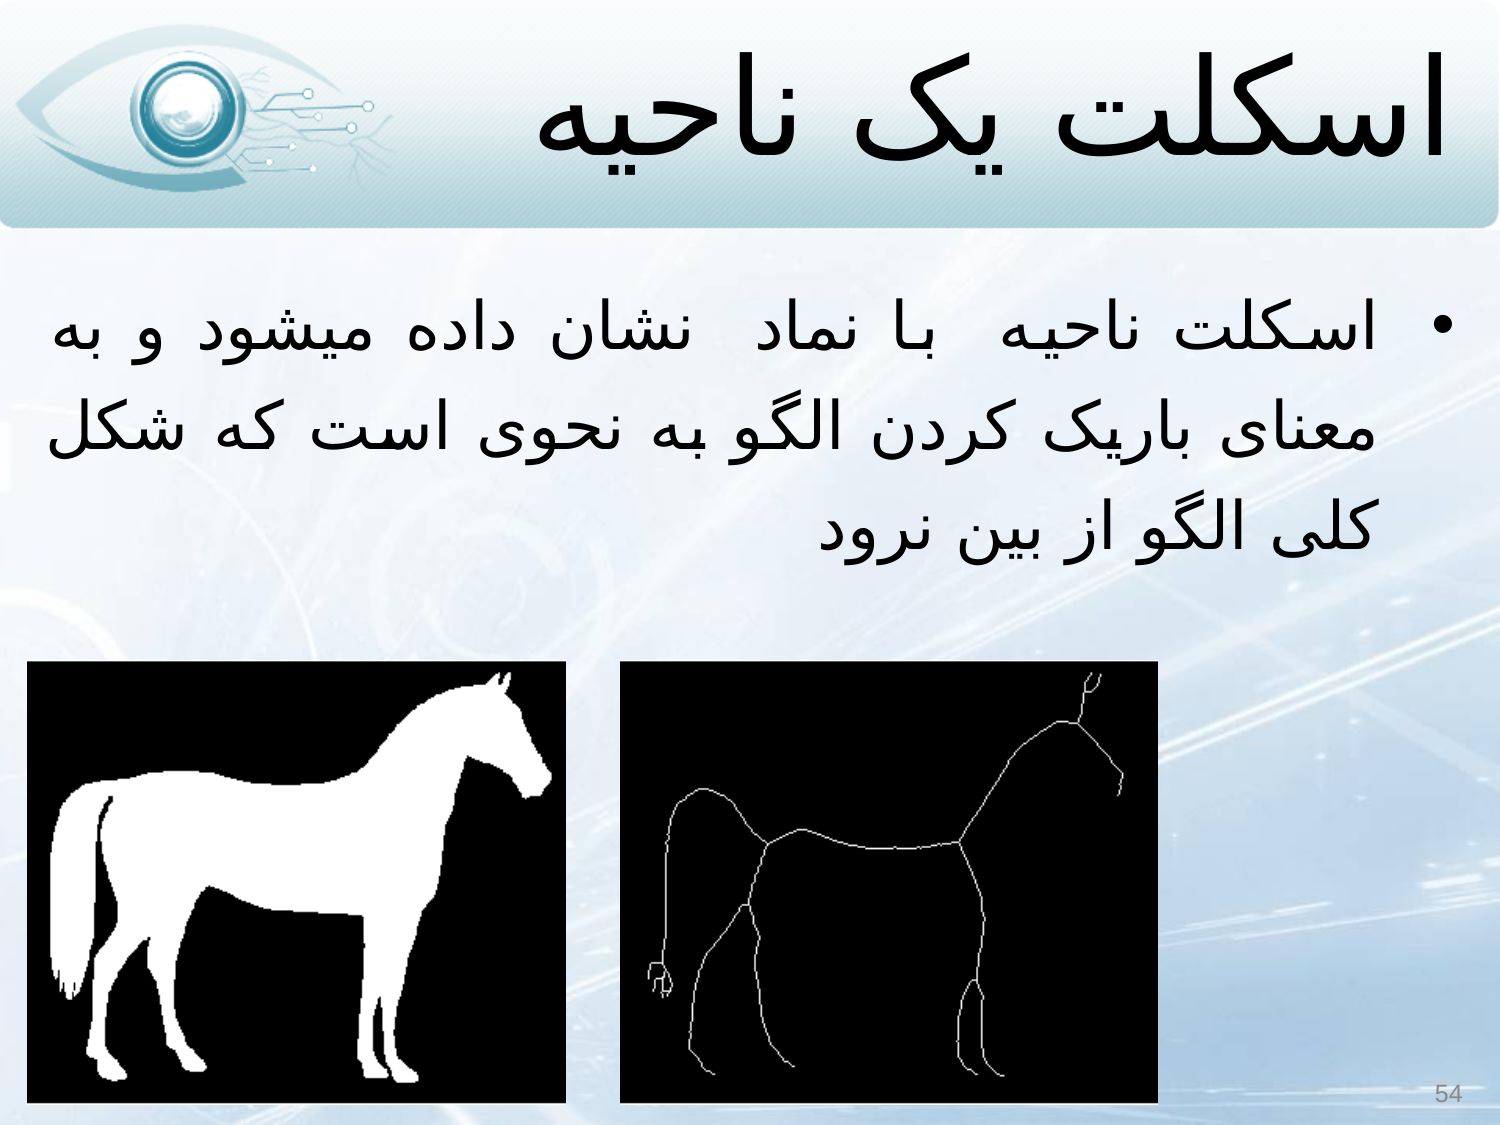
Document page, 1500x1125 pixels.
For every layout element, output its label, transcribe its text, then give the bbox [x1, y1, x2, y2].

picture [0, 230, 1500, 1125]
slide_number 54 [1127, 1062, 1478, 1123]
title اسکلت یک ناحیه [0, 7, 1500, 195]
